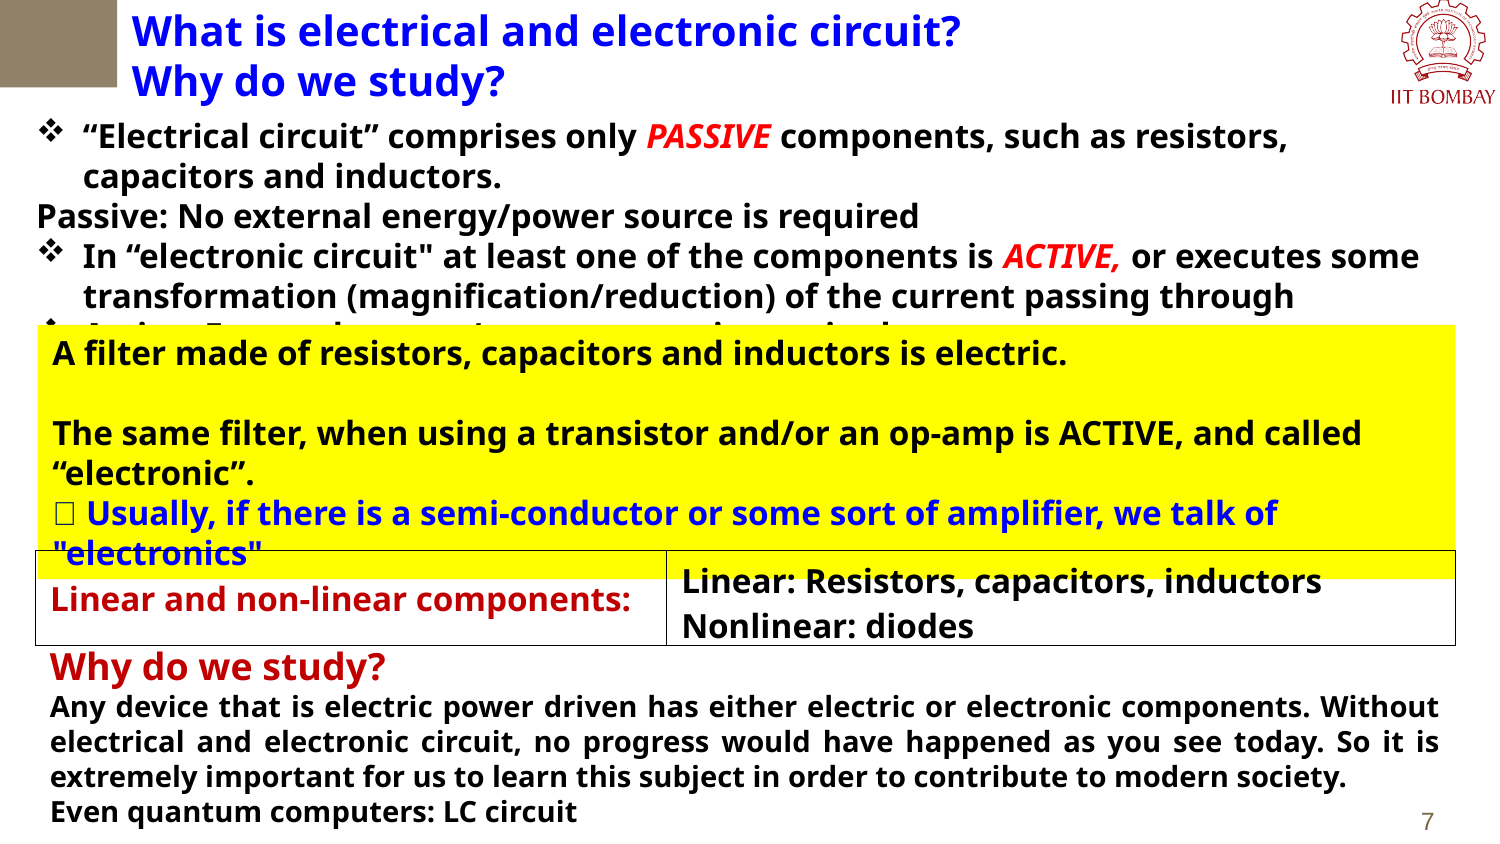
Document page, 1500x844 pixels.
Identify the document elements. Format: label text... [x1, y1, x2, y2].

table_header Linear: Resistors, capacitors, inductors Nonlinear: diodes [667, 551, 1455, 636]
text_box A filter made of resistors, capacitors and inductors is electric. The same filter, when using a transistor and/or an op-amp is ACTIVE, and called “electronic”.  Usually, if there is a semi-conductor or some sort of amplifier, we talk of "electronics" [37, 324, 1456, 550]
text_box Why do we study? Any device that is electric power driven has either electric or electronic components. Without electrical and electronic circuit, no progress would have happened as you see today. So it is extremely important for us to learn this subject in order to contribute to modern society. Even quantum computers: LC circuit [35, 636, 1456, 836]
text_box “Electrical circuit” comprises only PASSIVE components, such as resistors, capacitors and inductors. Passive: No external energy/power source is required In “electronic circuit" at least one of the components is ACTIVE, or executes some transformation (magnification/reduction) of the current passing through Active: External energy/power source is required [21, 107, 1479, 362]
text_box 7 [1406, 798, 1500, 843]
table_header Linear and non-linear components: [36, 551, 666, 636]
text_box [0, 0, 118, 88]
text_box [802, 583, 833, 636]
text_box What is electrical and electronic circuit? Why do we study? [117, 0, 1356, 107]
picture [1390, 0, 1496, 104]
